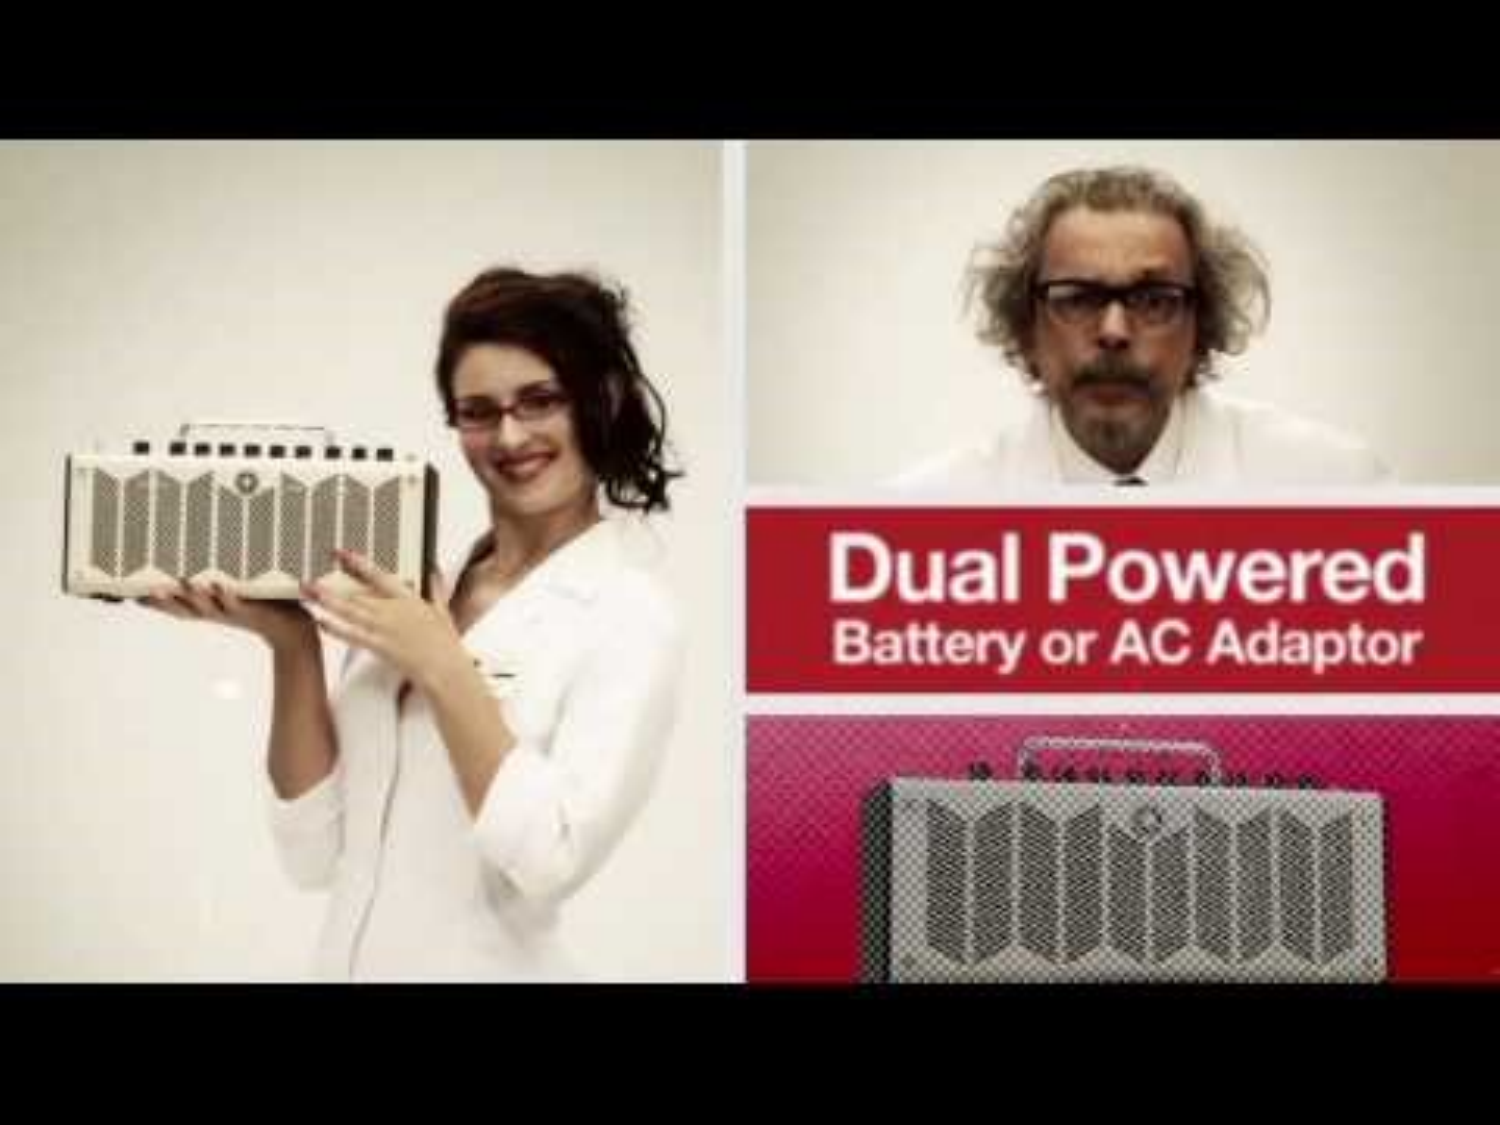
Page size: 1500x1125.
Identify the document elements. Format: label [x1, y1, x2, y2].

text_box [0, 0, 1500, 1125]
